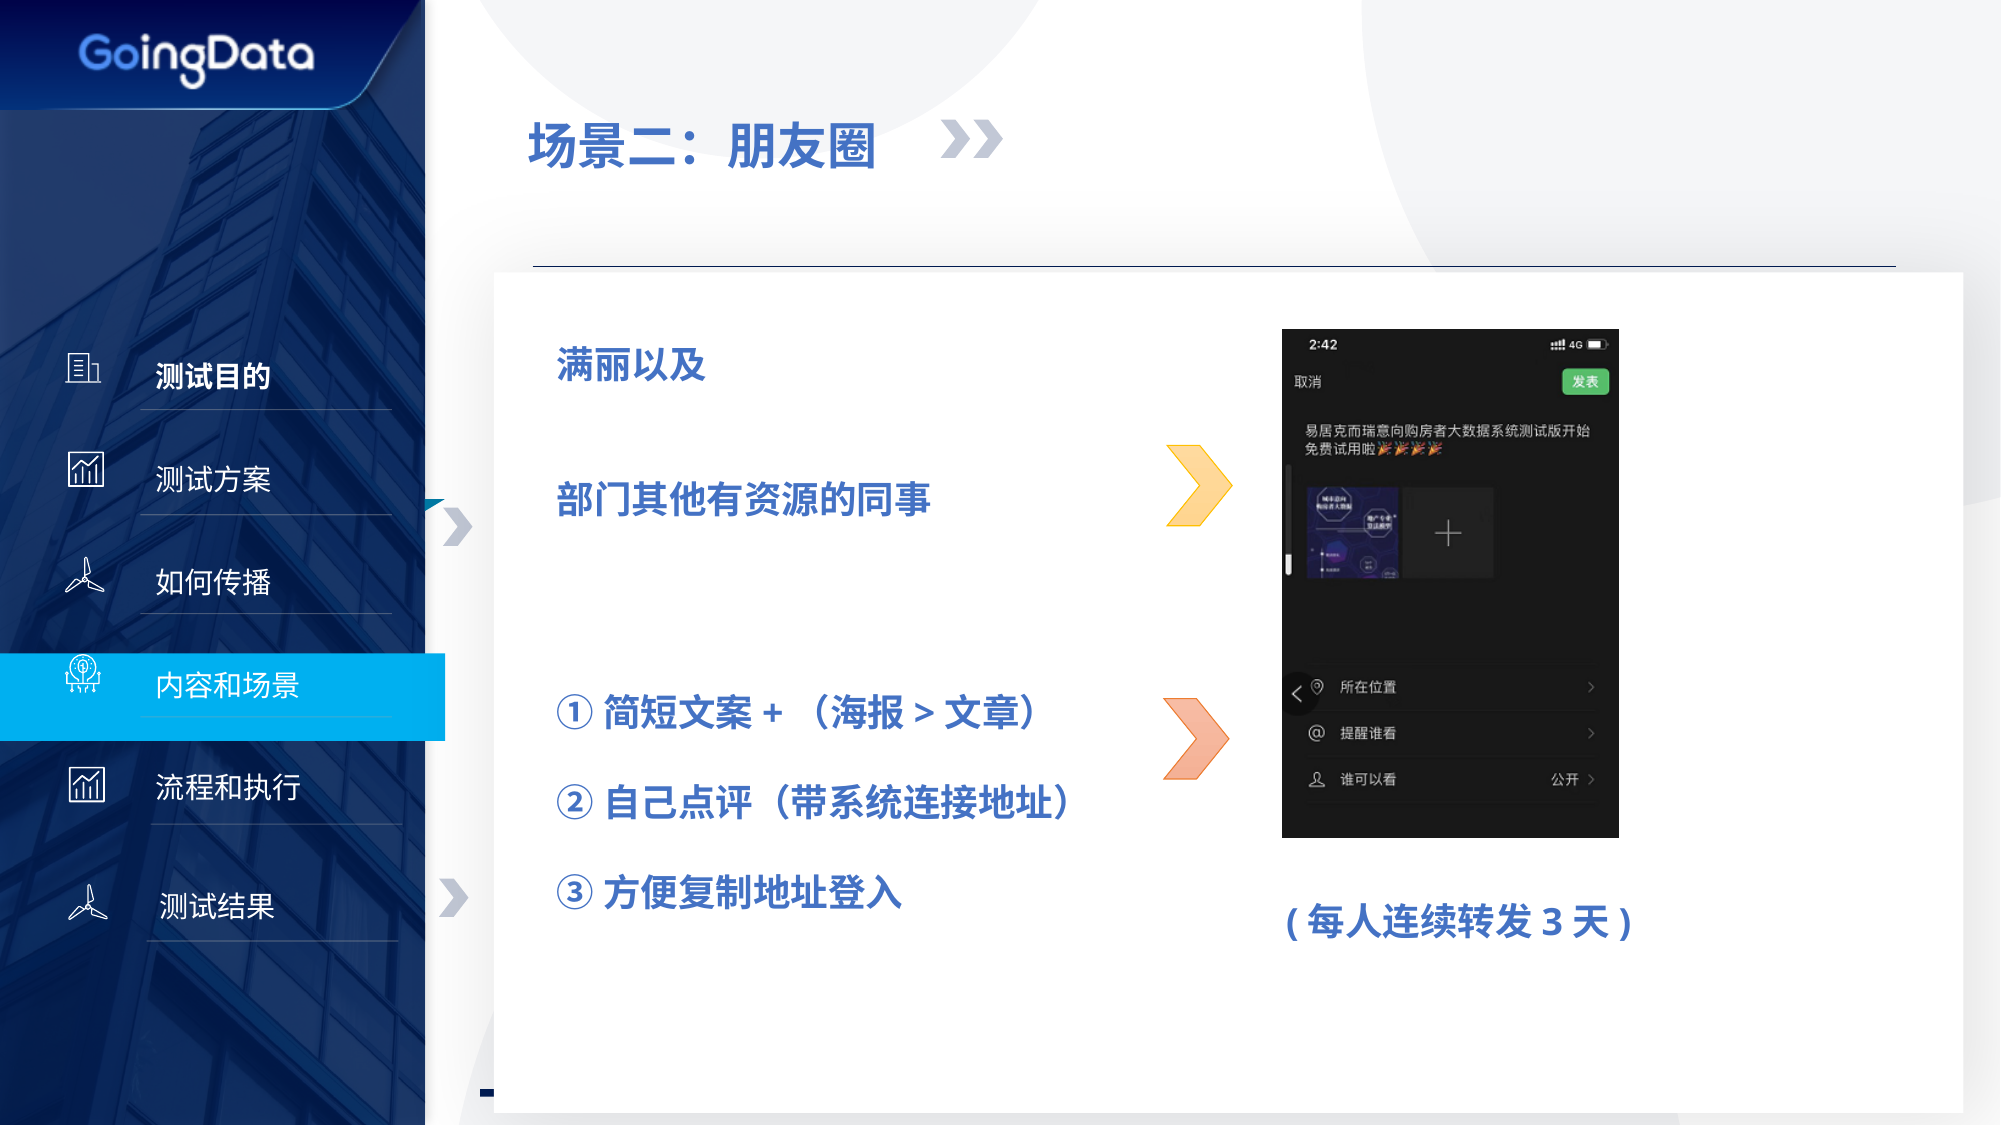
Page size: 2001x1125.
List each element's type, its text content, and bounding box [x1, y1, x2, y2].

text_box [938, 118, 972, 159]
text_box 场景二：朋友圈 [512, 95, 893, 183]
text_box [1162, 698, 1230, 780]
picture [0, 742, 425, 1125]
text_box 满丽以及 部门其他有资源的同事 [541, 333, 995, 619]
text_box 公测目标：一个月的公测期限内，完成40组（至少20家企业）参与线下深度访谈+网页用户的意见留言。参与部门：销售、产品、数据、运营。 [493, 271, 1964, 1114]
text_box (每人连续转发3天) [1271, 890, 1647, 950]
picture [1282, 329, 1619, 838]
text_box ①简短文案+（海报>文章） ②自己点评（带系统连接地址） ③方便复制地址登入 [541, 636, 1133, 921]
text_box [446, 506, 463, 547]
text_box [971, 118, 1005, 159]
picture [0, 0, 425, 499]
text_box [436, 877, 463, 918]
text_box [1165, 444, 1233, 527]
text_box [0, 499, 446, 742]
